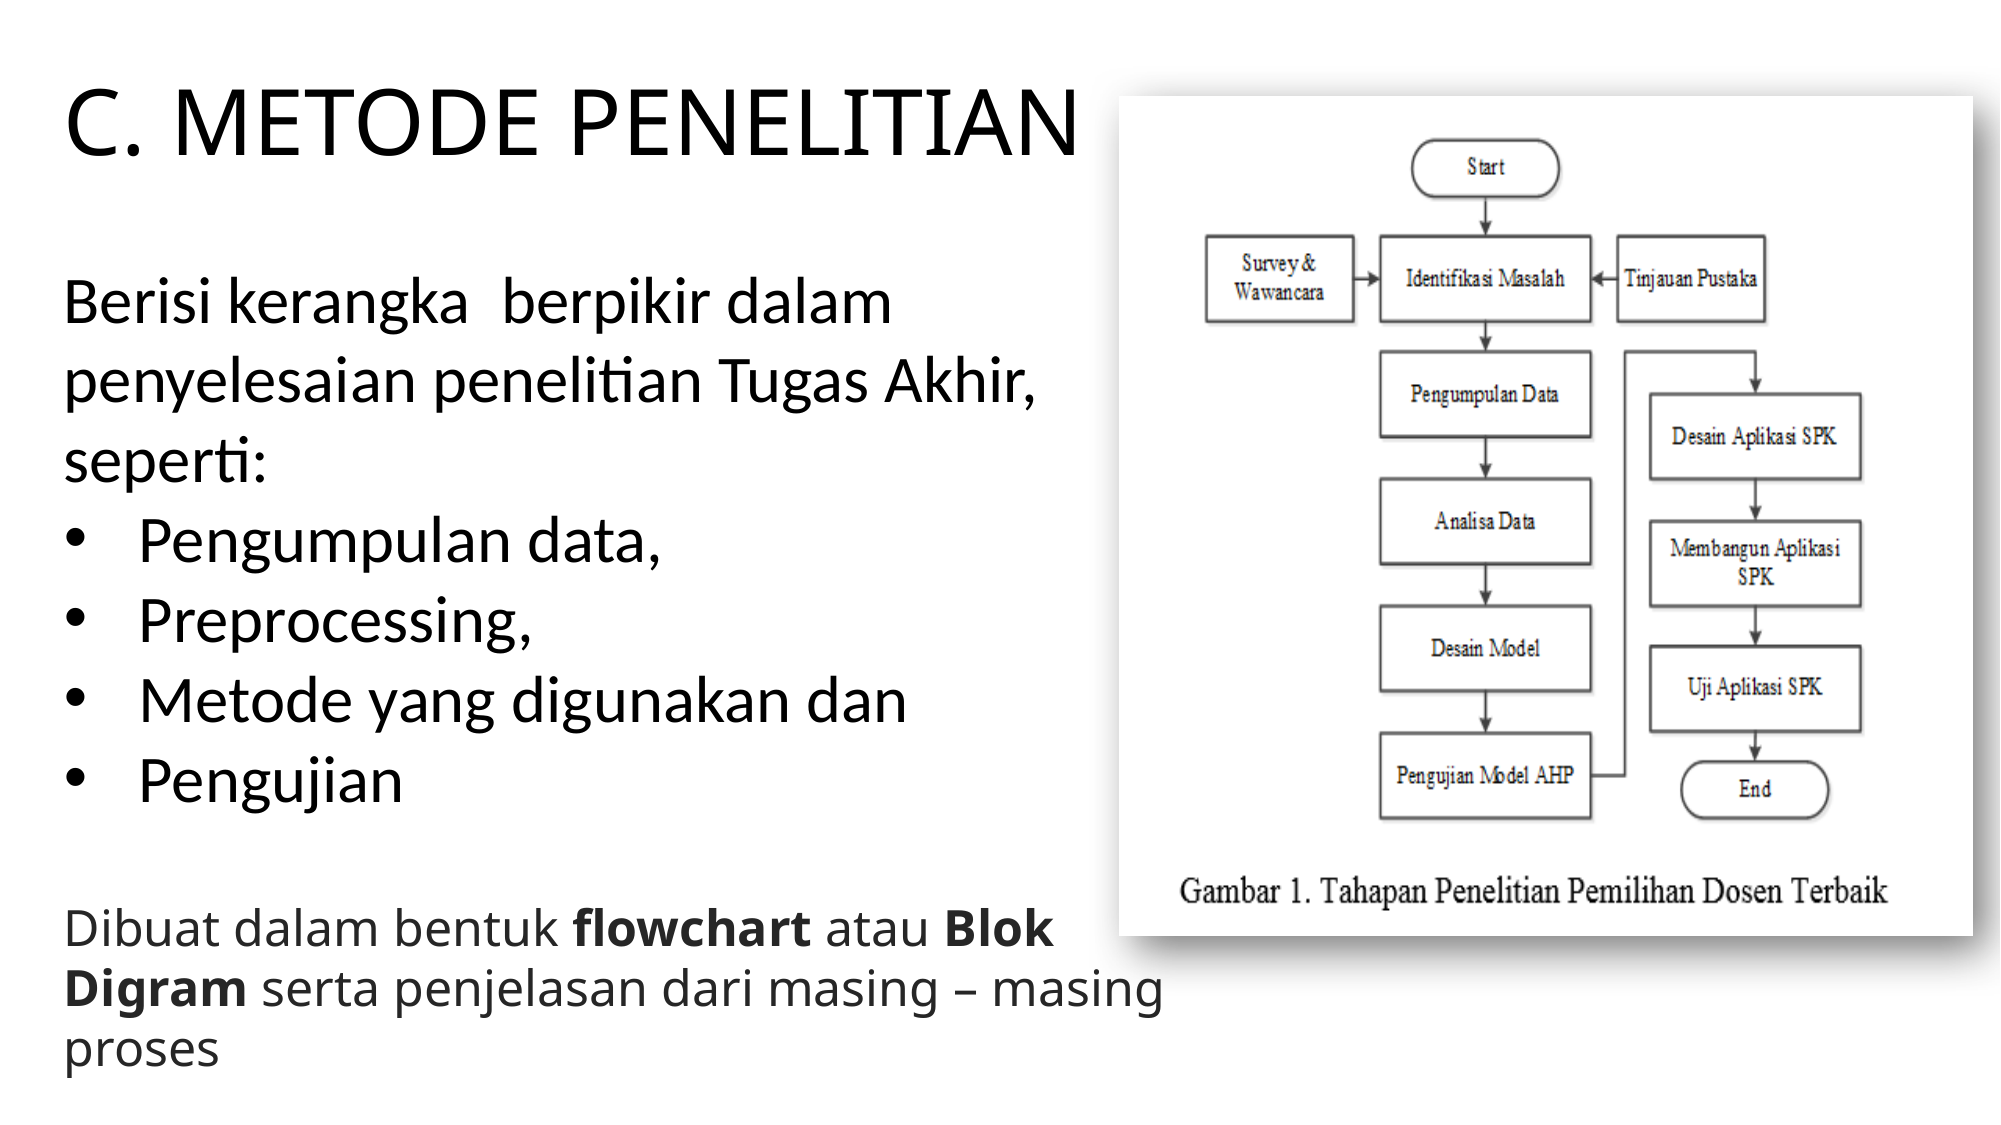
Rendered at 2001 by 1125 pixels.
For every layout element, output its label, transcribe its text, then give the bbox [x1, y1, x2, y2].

text_box Berisi kerangka berpikir dalam penyelesaian penelitian Tugas Akhir, seperti: Pengumpulan data, Preprocessing, Metode yang digunakan dan Pengujian Dibuat dalam bentuk flowchart atau Blok Digram serta penjelasan dari masing – masing proses [48, 248, 1202, 1084]
picture [1119, 95, 1973, 936]
text_box C. METODE PENELITIAN [48, 56, 1120, 182]
